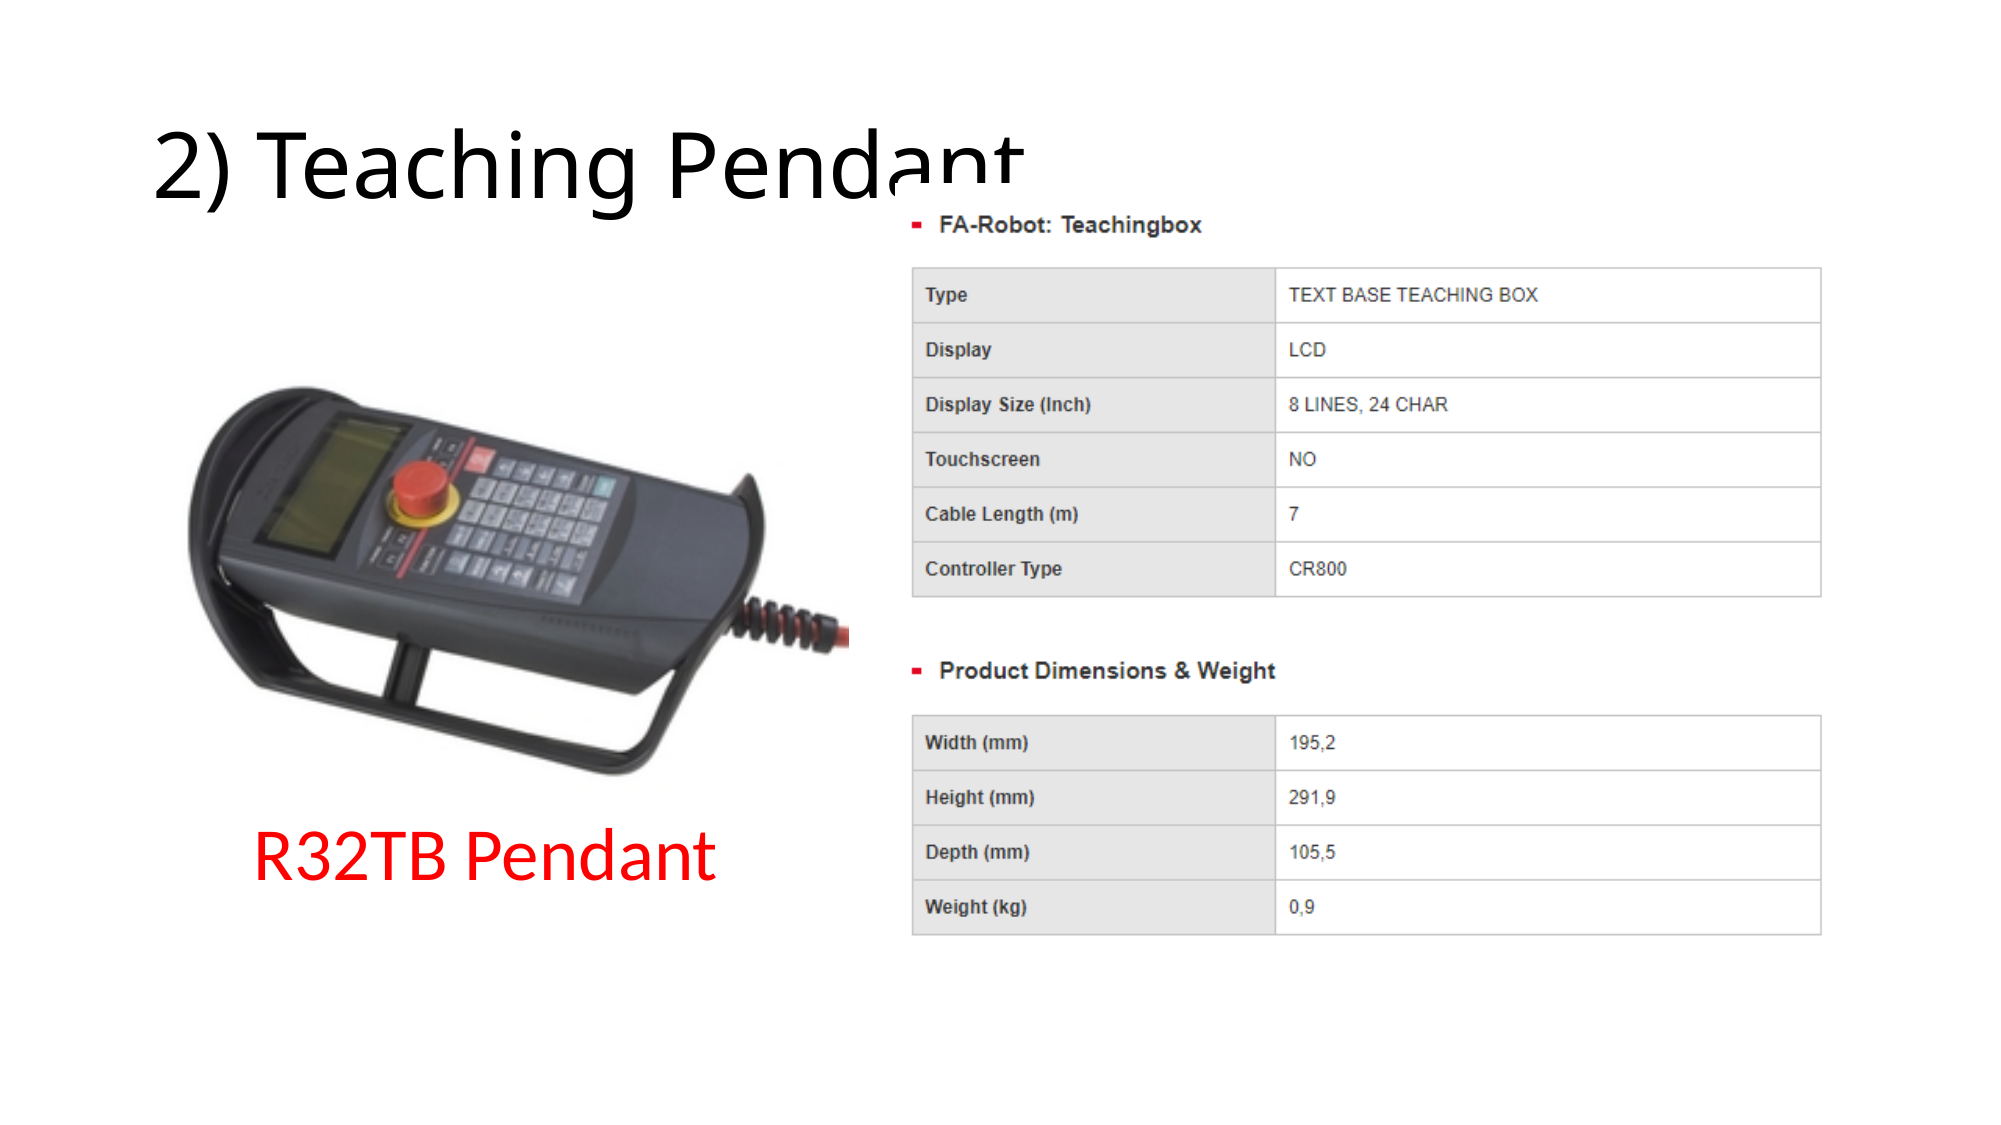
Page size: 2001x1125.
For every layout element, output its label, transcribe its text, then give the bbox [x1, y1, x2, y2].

text_box R32TB Pendant [184, 799, 788, 903]
picture [167, 365, 849, 799]
picture [895, 183, 1833, 942]
title 2) Teaching Pendant [137, 59, 1863, 278]
